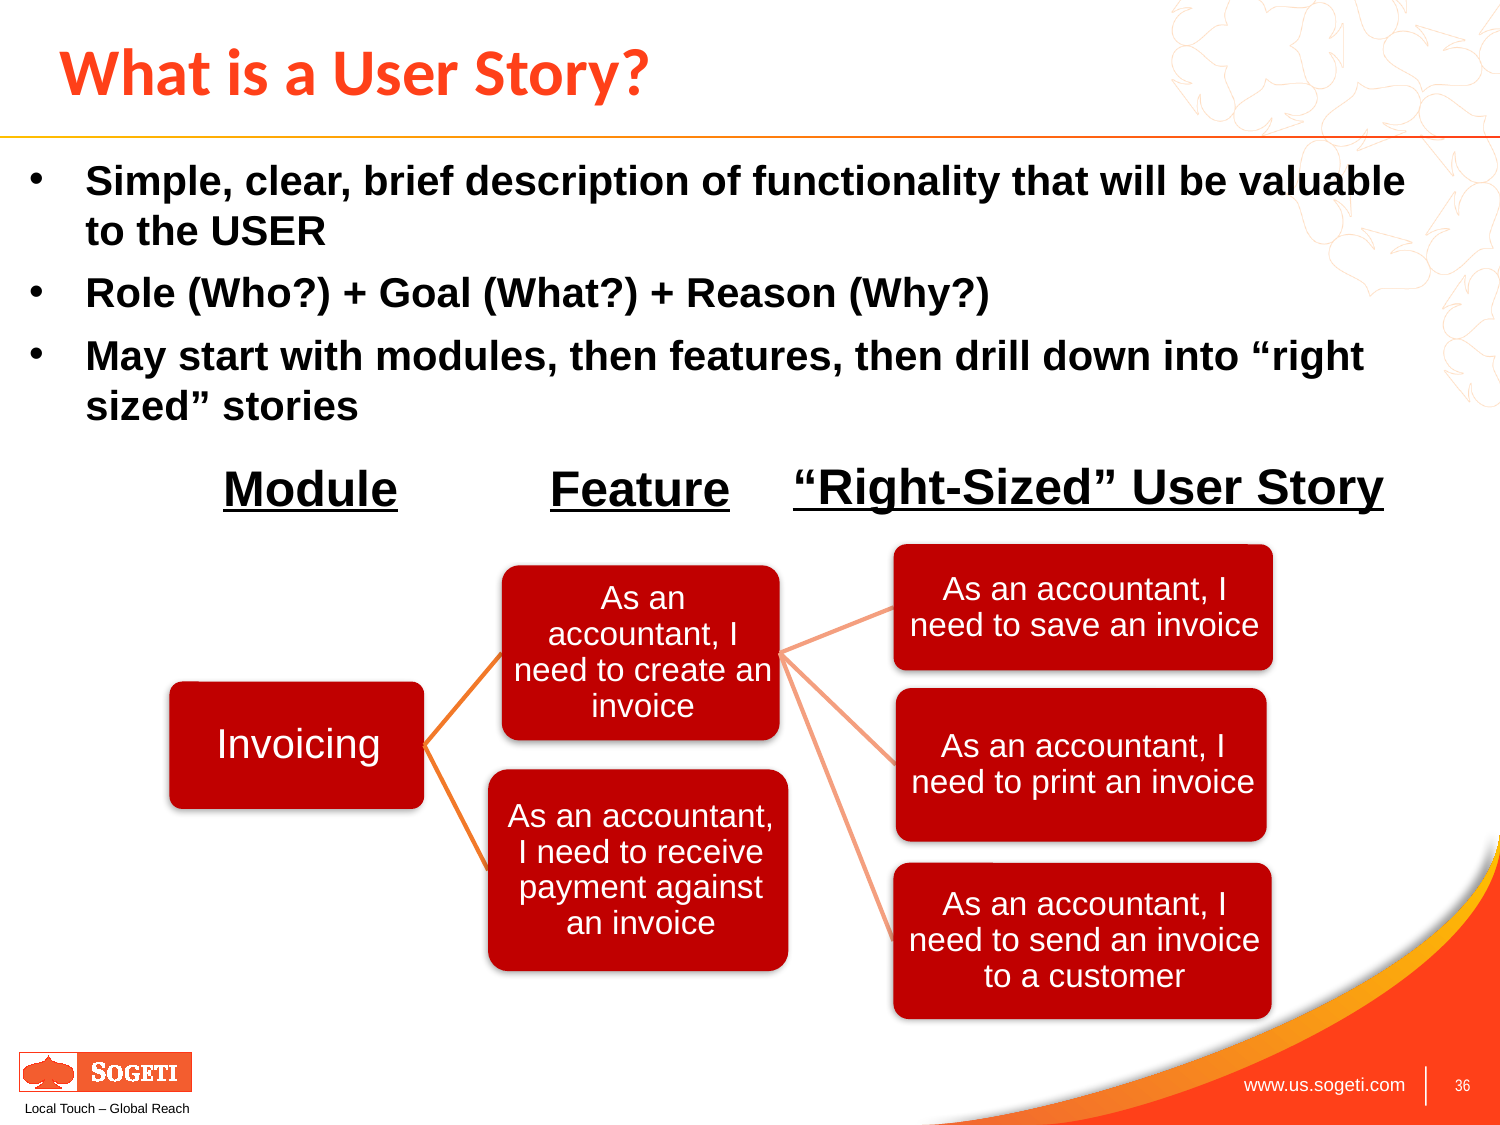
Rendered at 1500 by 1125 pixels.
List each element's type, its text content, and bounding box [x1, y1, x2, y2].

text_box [169, 484, 1306, 1033]
text_box Module [208, 449, 433, 483]
title What is a User Story? [44, 0, 1469, 137]
text_box Feature [535, 449, 760, 483]
text_box “Right-Sized” User Story [777, 447, 1442, 523]
list Simple, clear, brief description of functionality that will be valuable to the USER Role (Who?) + Goal (What?) + Reason (Why?) May start with modules, then features, then drill down into “right sized” stories [28, 153, 1453, 432]
